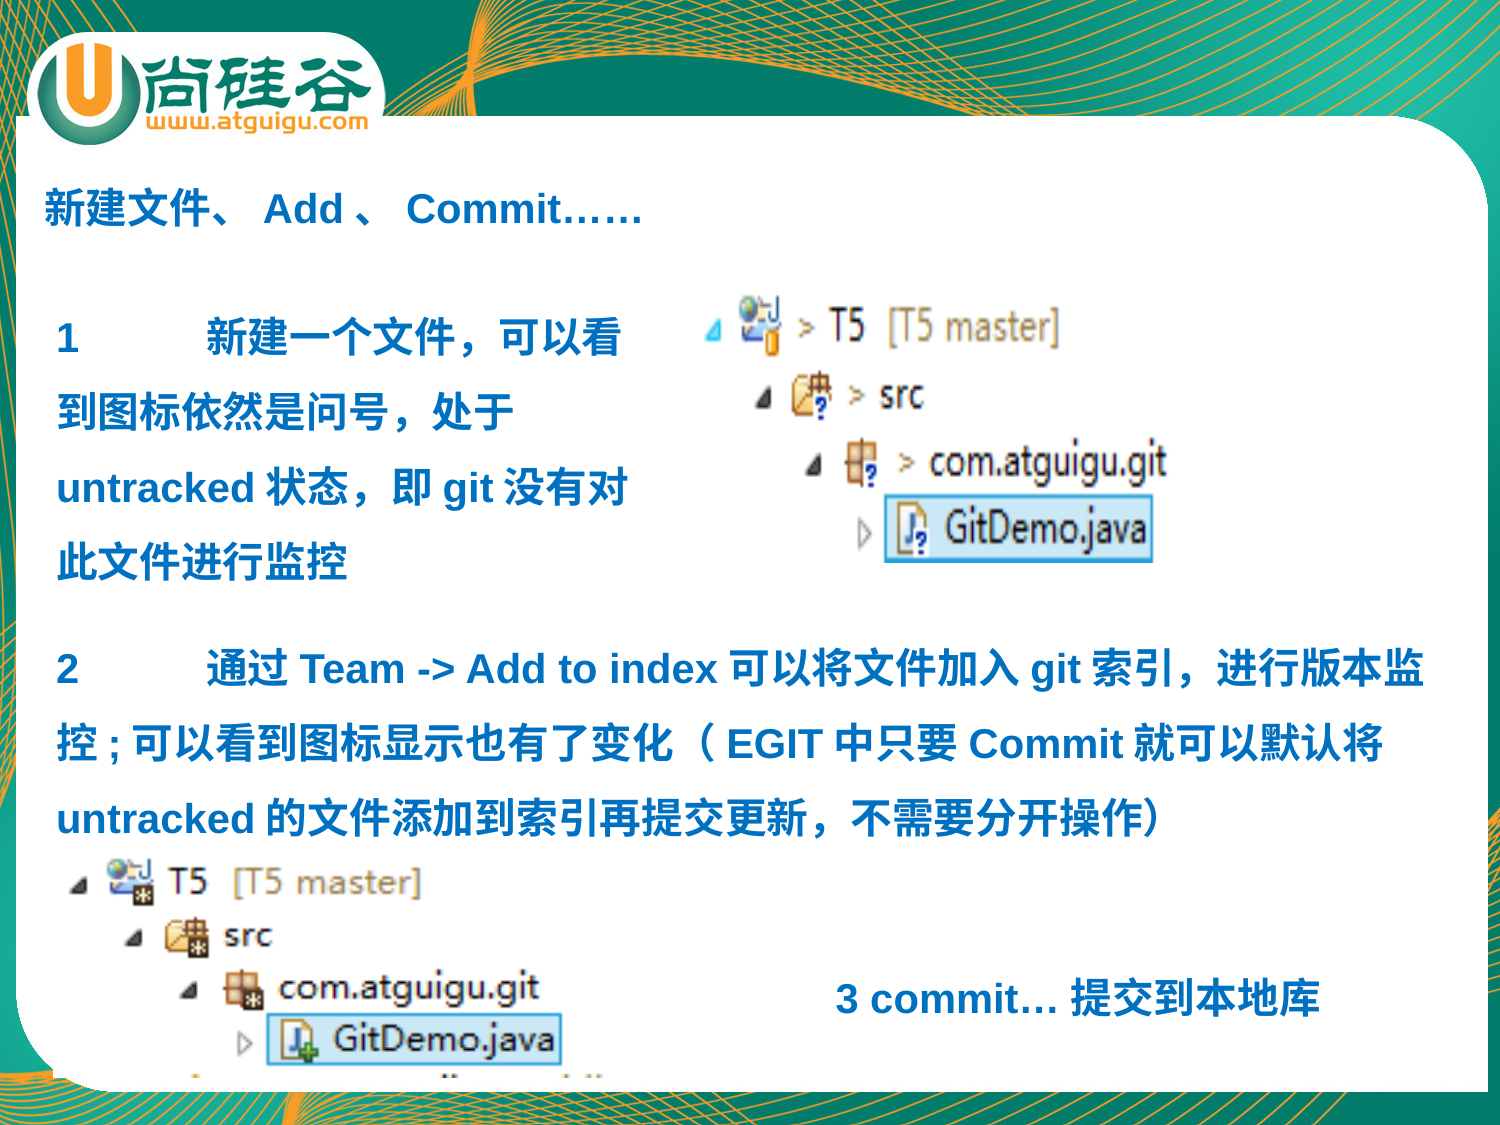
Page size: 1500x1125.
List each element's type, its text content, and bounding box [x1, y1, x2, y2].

picture [0, 0, 1500, 1125]
text_box 3 commit…提交到本地库 [820, 964, 1471, 1029]
text_box 1 新建一个文件，可以看到图标依然是问号，处于untracked状态，即git没有对此文件进行监控 [41, 278, 668, 594]
text_box 新建文件、Add、Commit…… [29, 148, 1500, 239]
text_box 2 通过Team -> Add to index可以将文件加入git索引，进行版本监控;可以看到图标显示也有了变化（EGIT中只要Commit就可以默认将untracked的文件添加到索引再提交更新，不需要分开操作） [41, 609, 1471, 850]
